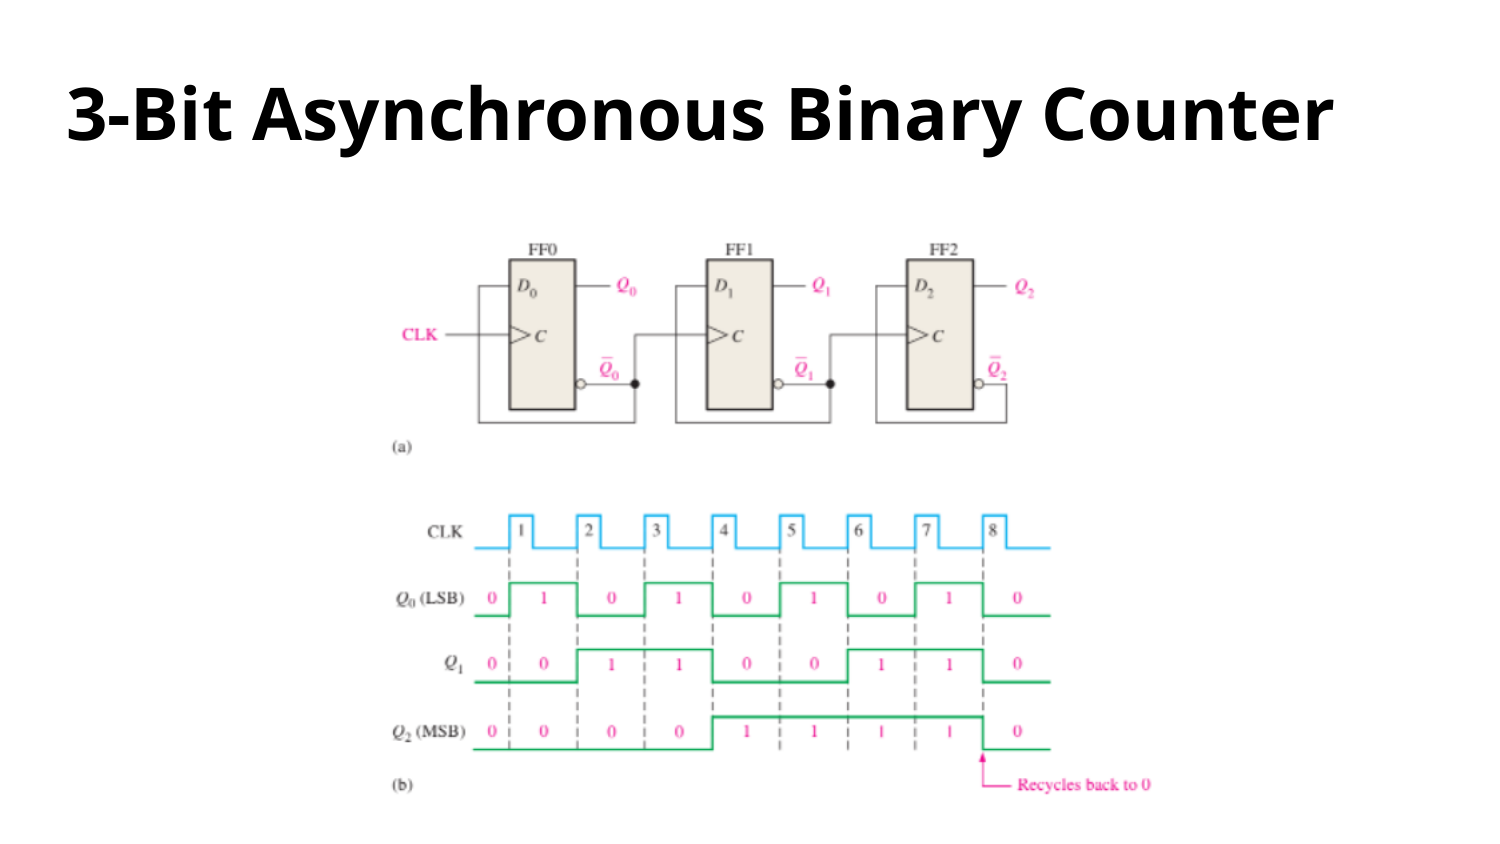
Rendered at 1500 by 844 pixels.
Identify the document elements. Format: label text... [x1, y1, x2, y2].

title 3-Bit Asynchronous Binary Counter [51, 48, 1449, 180]
picture [360, 193, 1165, 801]
